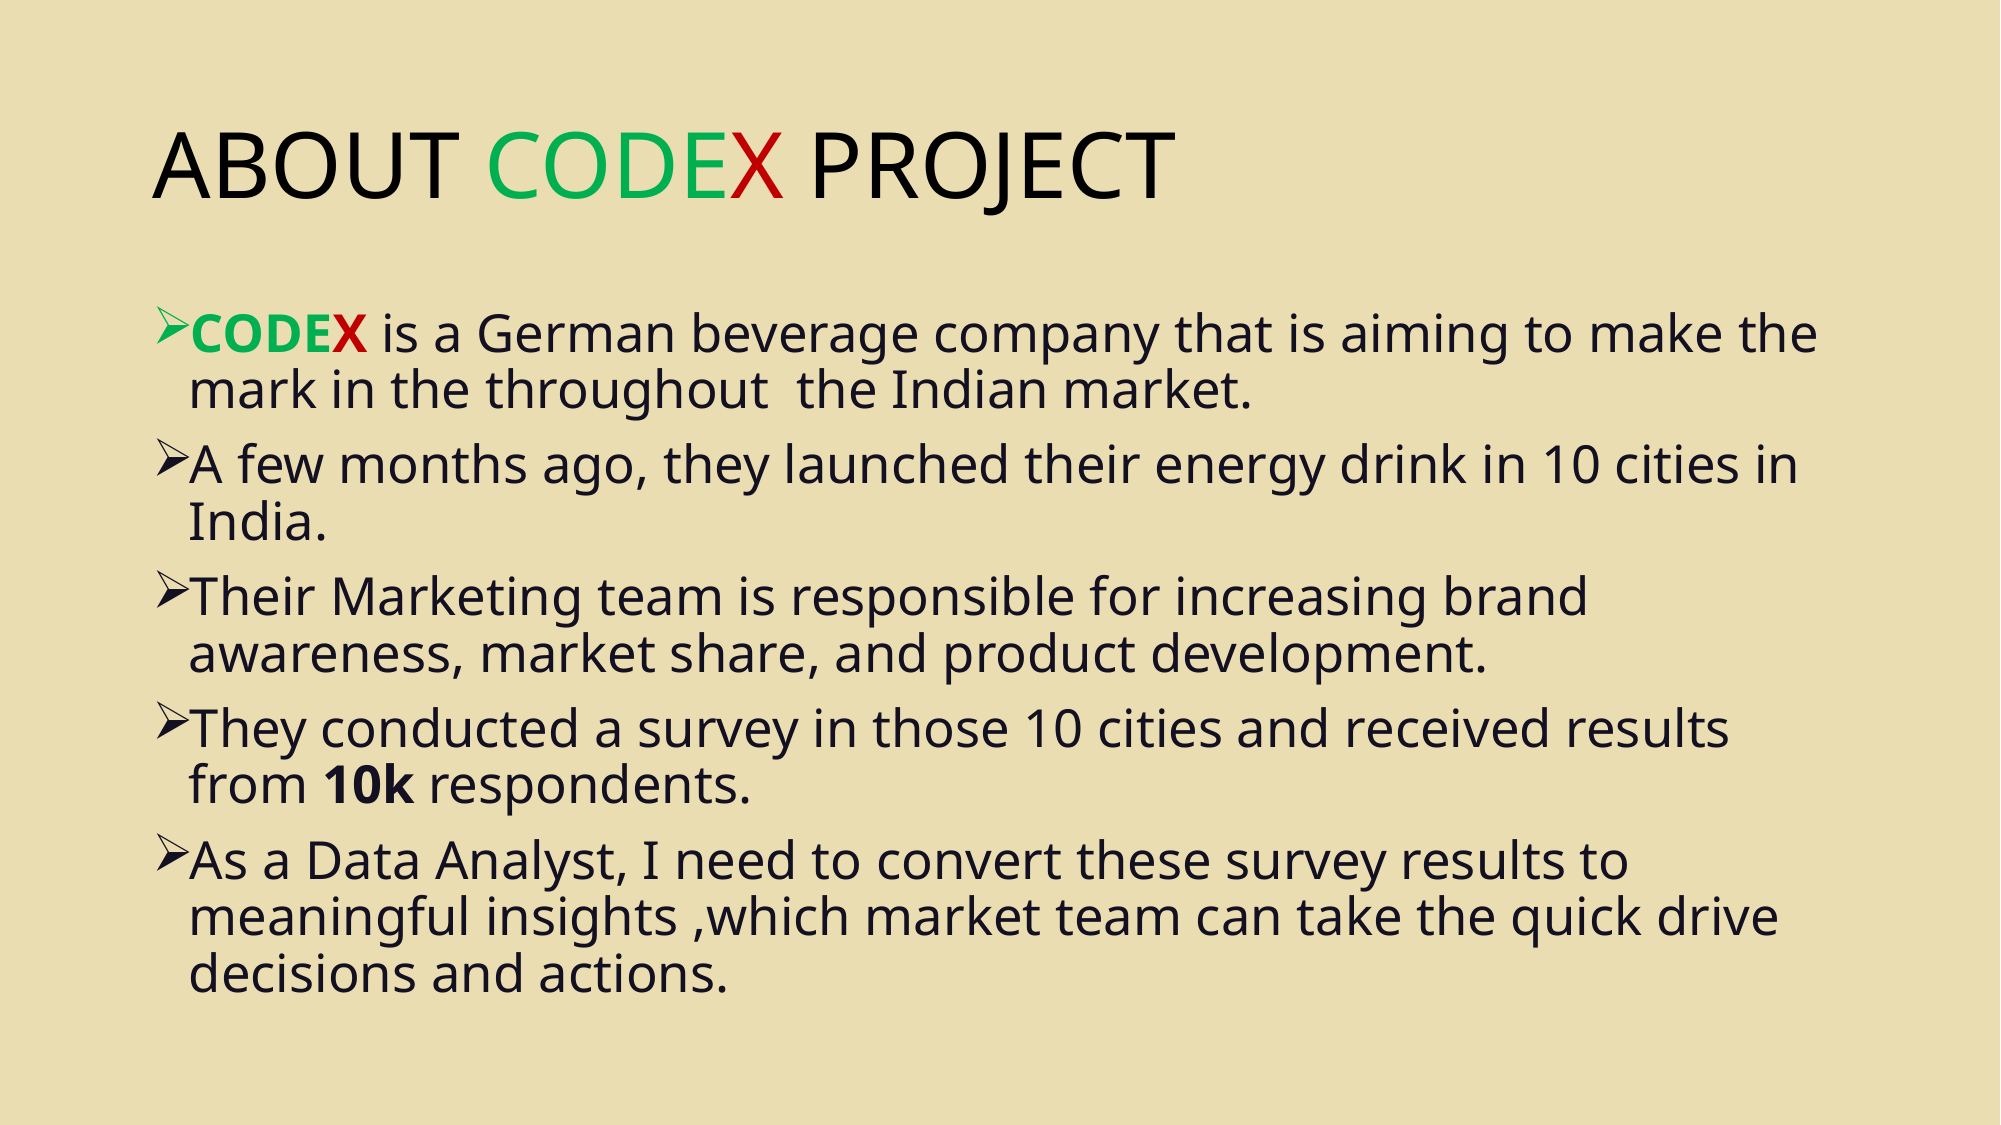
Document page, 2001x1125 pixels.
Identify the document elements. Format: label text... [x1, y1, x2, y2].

title ABOUT CODEX PROJECT [137, 59, 1863, 278]
list CODEX is a German beverage company that is aiming to make the mark in the throughout the Indian market. A few months ago, they launched their energy drink in 10 cities in India. Their Marketing team is responsible for increasing brand awareness, market share, and product development. They conducted a survey in those 10 cities and received results from 10k respondents. As a Data Analyst, I need to convert these survey results to meaningful insights ,which market team can take the quick drive decisions and actions. [137, 299, 1863, 1014]
